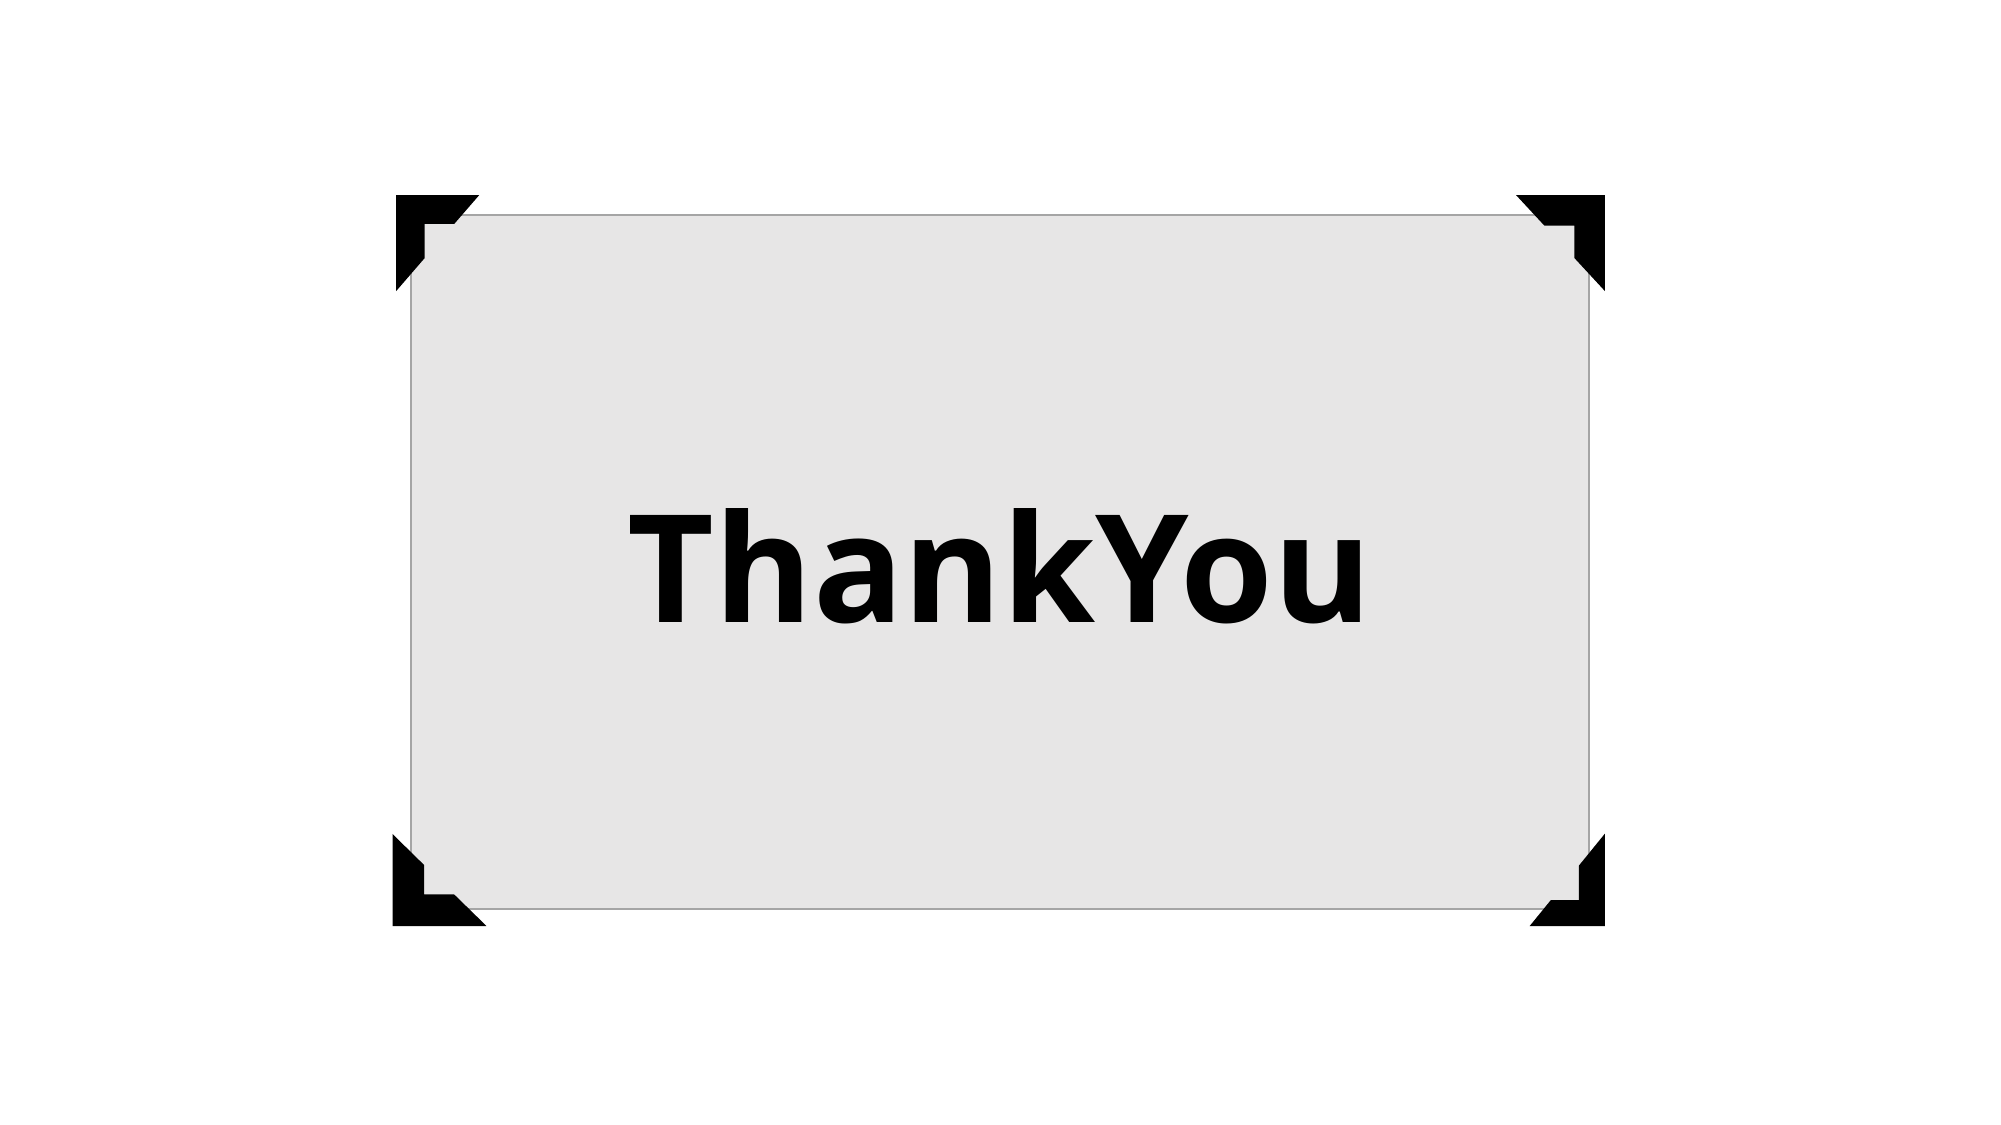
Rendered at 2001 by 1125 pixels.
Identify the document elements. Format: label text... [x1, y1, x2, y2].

text_box [1529, 833, 1605, 927]
text_box ThankYou [410, 214, 1590, 910]
text_box [392, 833, 487, 927]
text_box [1516, 195, 1605, 292]
text_box [396, 195, 480, 292]
